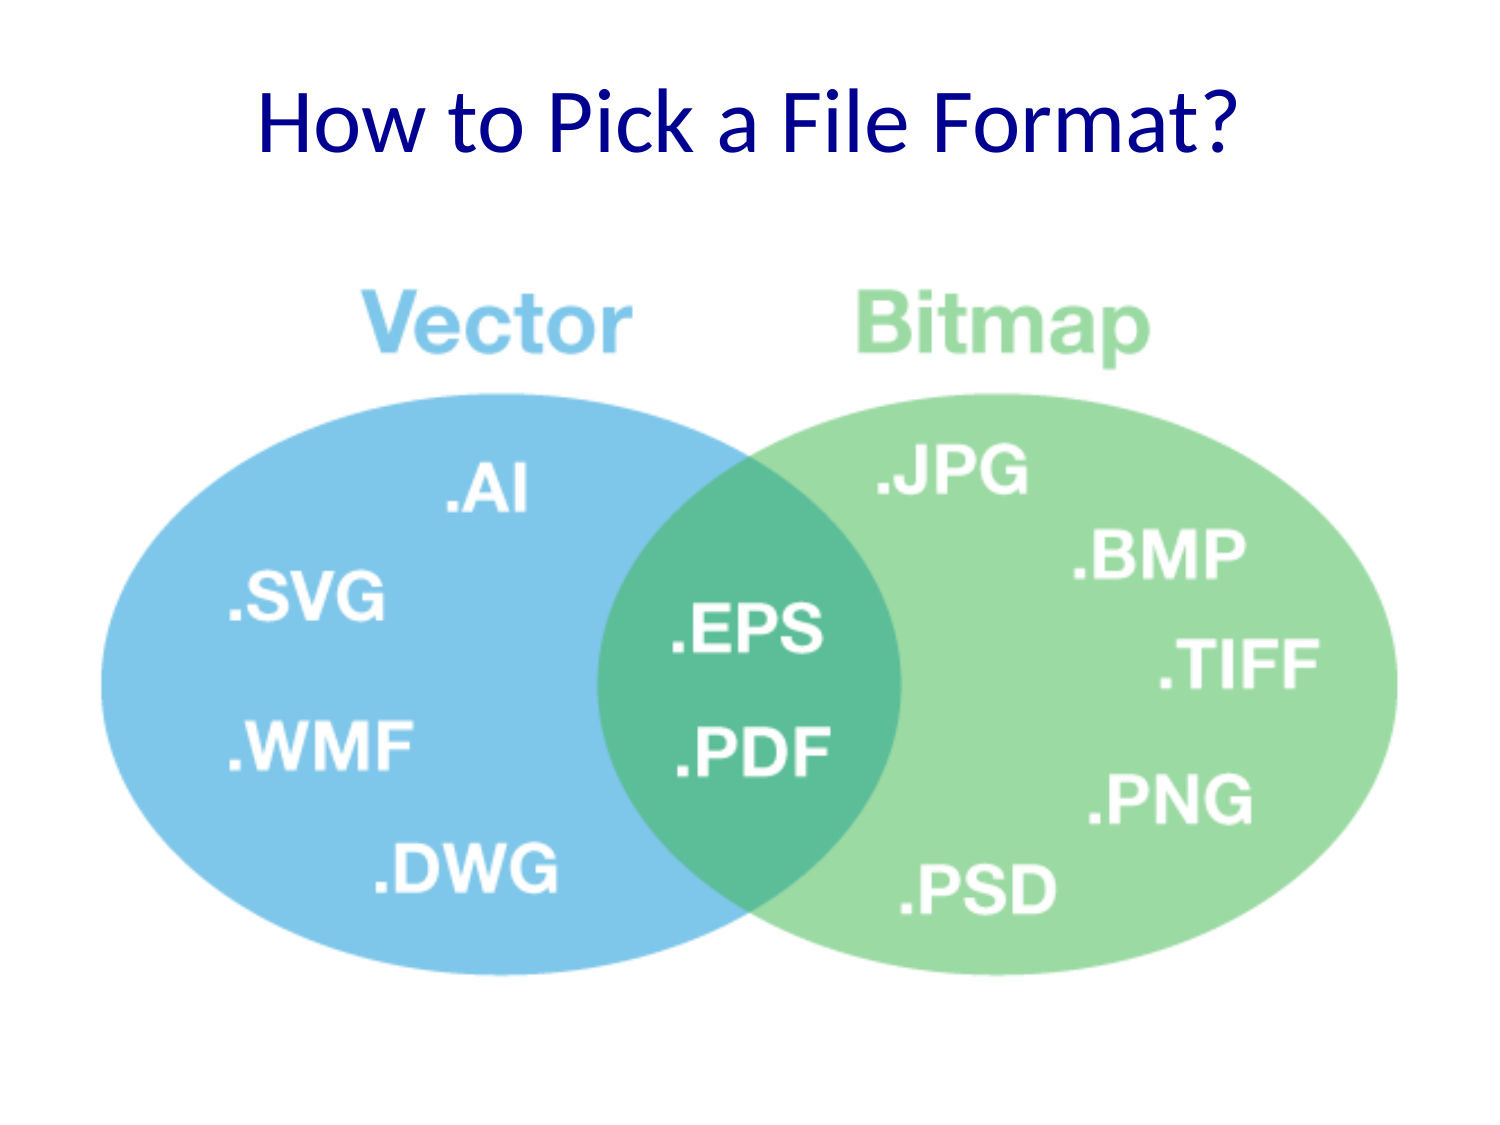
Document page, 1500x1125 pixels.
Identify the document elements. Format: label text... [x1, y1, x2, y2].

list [74, 262, 1426, 1006]
title How to Pick a File Format? [0, 0, 1500, 233]
